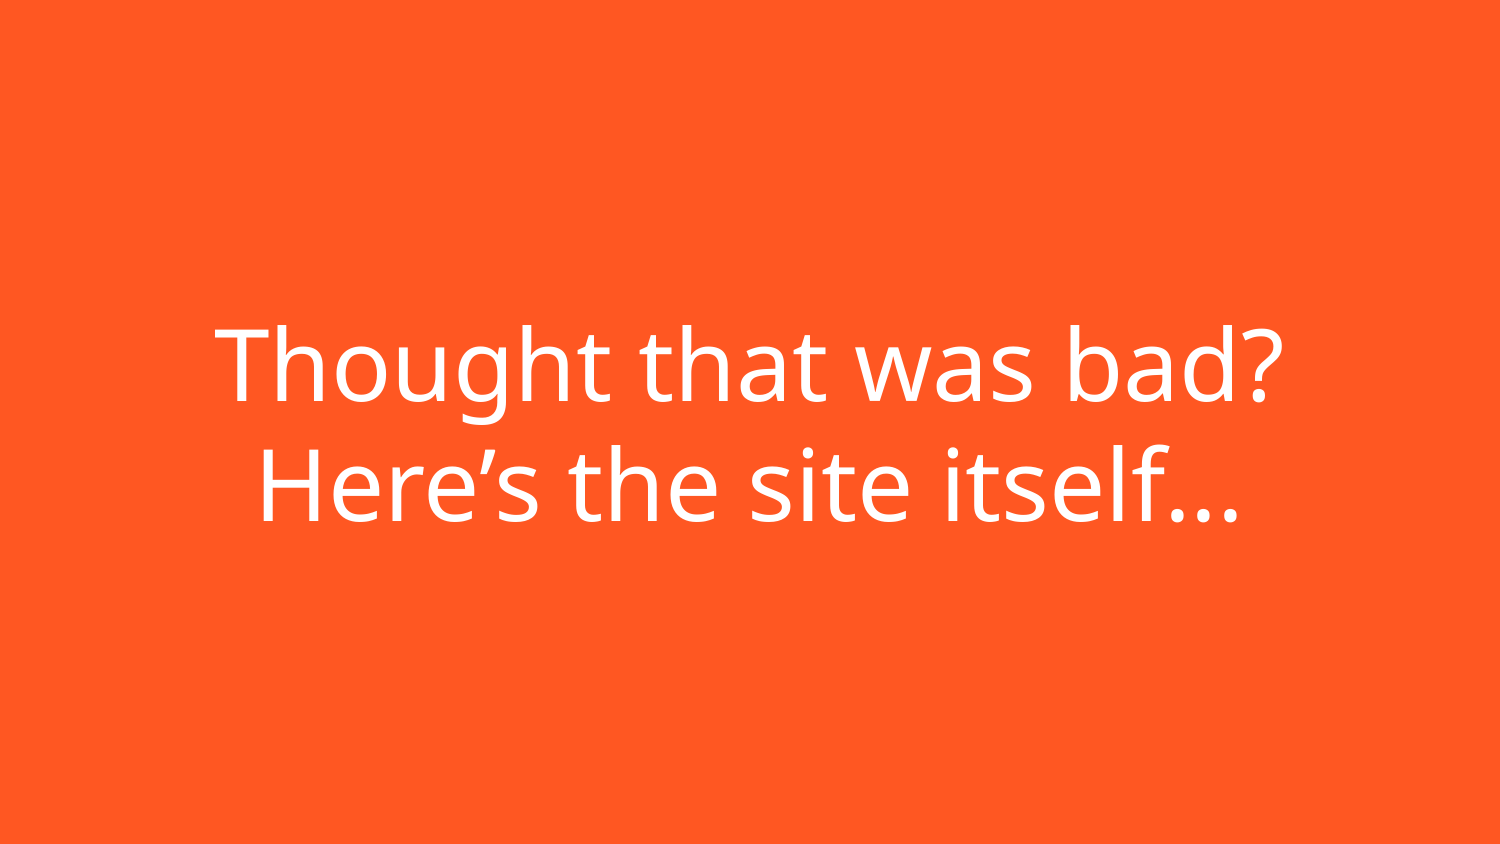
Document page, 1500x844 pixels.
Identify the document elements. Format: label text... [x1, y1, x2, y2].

title Thought that was bad? Here’s the site itself... [77, 86, 1423, 758]
